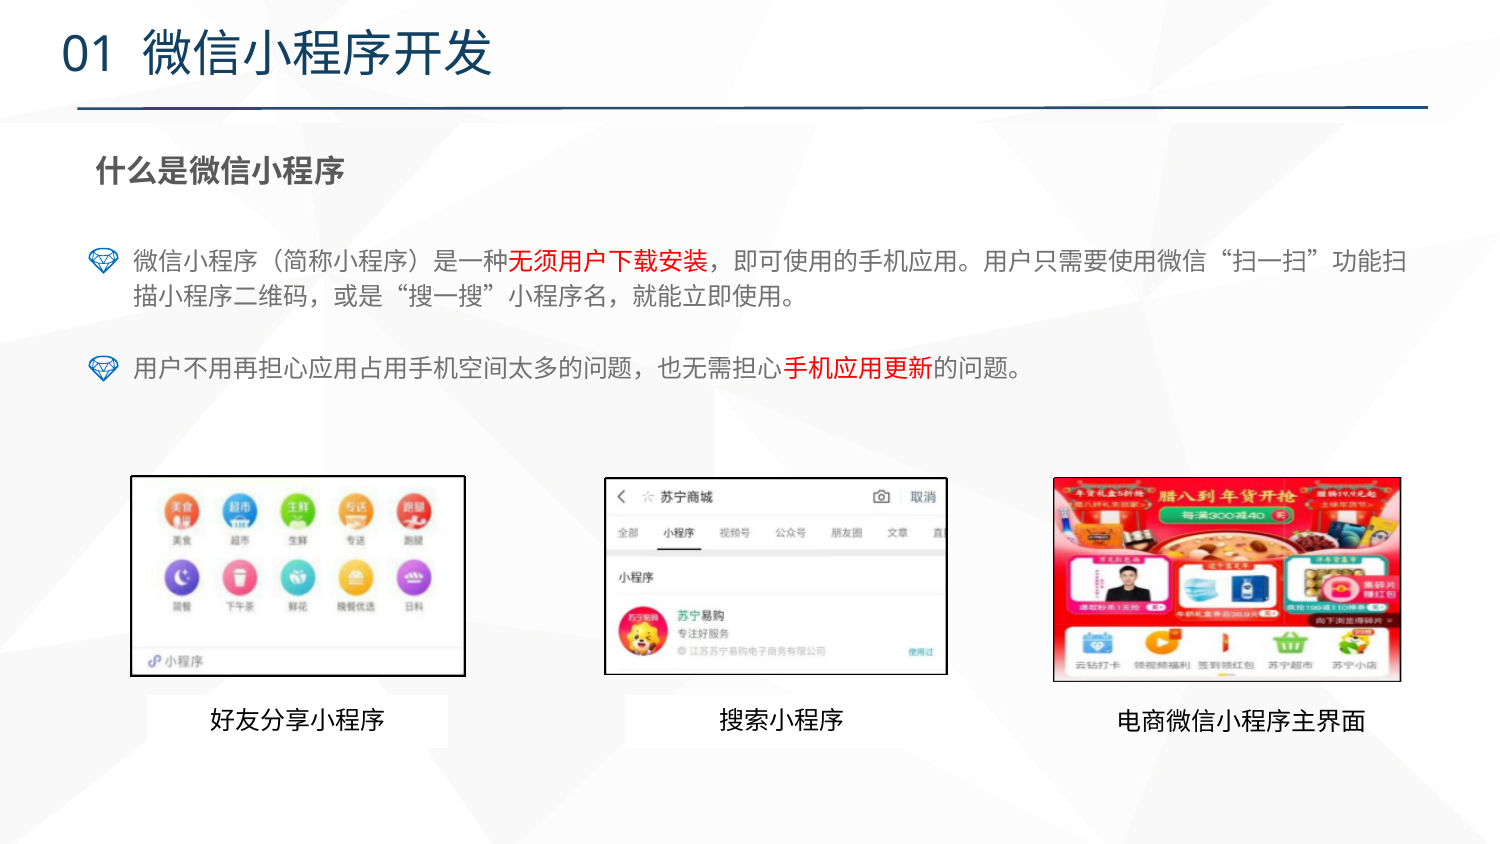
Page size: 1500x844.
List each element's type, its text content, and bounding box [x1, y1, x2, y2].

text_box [88, 339, 1434, 391]
title 01 微信小程序开发 [49, 22, 1344, 92]
picture [1052, 477, 1404, 683]
text_box 电商微信小程序主界面 [1079, 695, 1403, 743]
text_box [88, 231, 1434, 320]
text_box 什么是微信小程序 [84, 145, 479, 195]
text_box 好友分享小程序 [147, 694, 449, 748]
picture [604, 477, 948, 675]
picture [0, 0, 1500, 123]
text_box 搜索小程序 [625, 694, 927, 748]
picture [130, 475, 466, 677]
